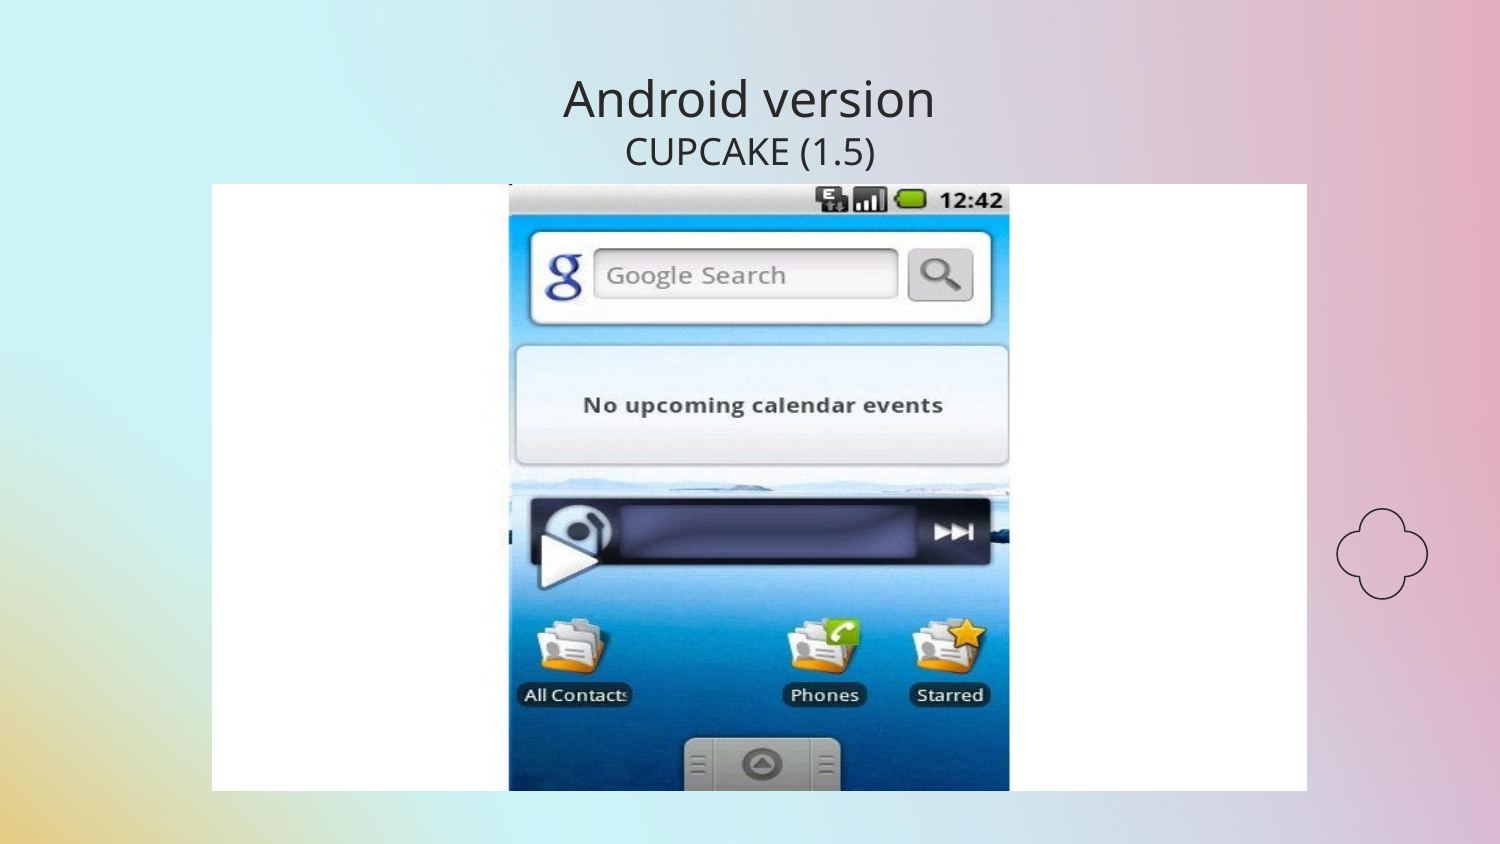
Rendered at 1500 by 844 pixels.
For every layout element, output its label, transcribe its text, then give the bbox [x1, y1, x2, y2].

picture [0, 0, 1500, 844]
title Android version CUPCAKE (1.5) [245, 52, 1255, 170]
